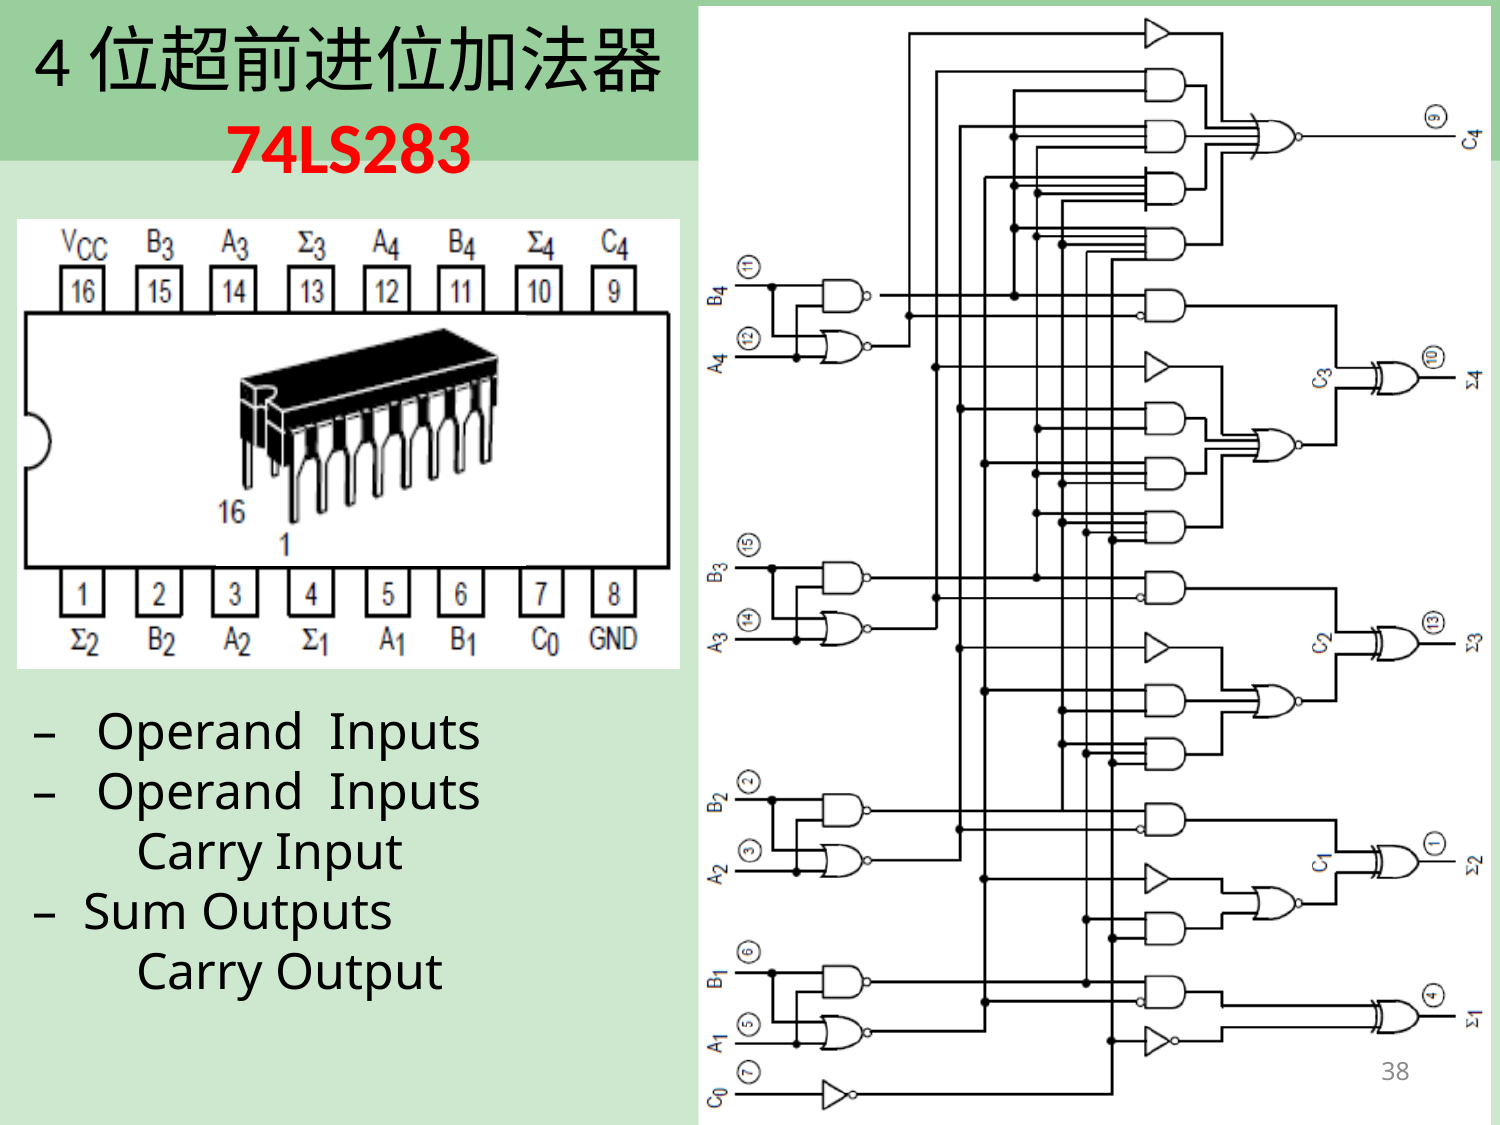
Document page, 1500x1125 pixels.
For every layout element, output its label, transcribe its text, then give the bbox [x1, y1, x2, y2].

title 4位超前进位加法器 74LS283 [0, 7, 698, 197]
slide_number 38 [1187, 1042, 1425, 1103]
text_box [17, 219, 529, 670]
picture [534, 7, 1500, 1125]
